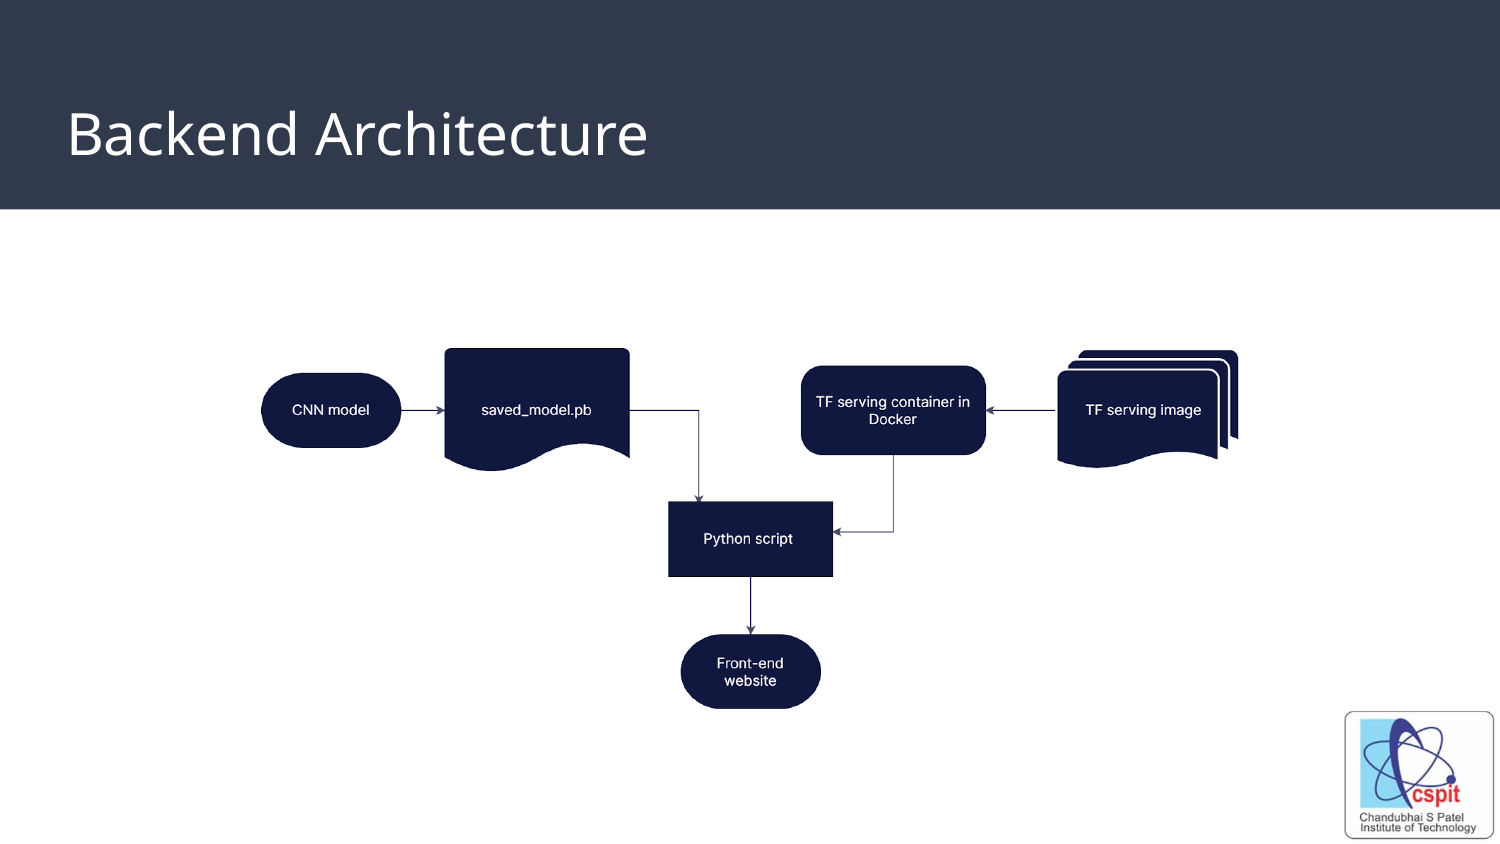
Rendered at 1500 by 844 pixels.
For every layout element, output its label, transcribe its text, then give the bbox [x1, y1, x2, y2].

picture [244, 332, 1256, 724]
picture [1338, 706, 1500, 844]
title Backend Architecture [51, 82, 1449, 185]
